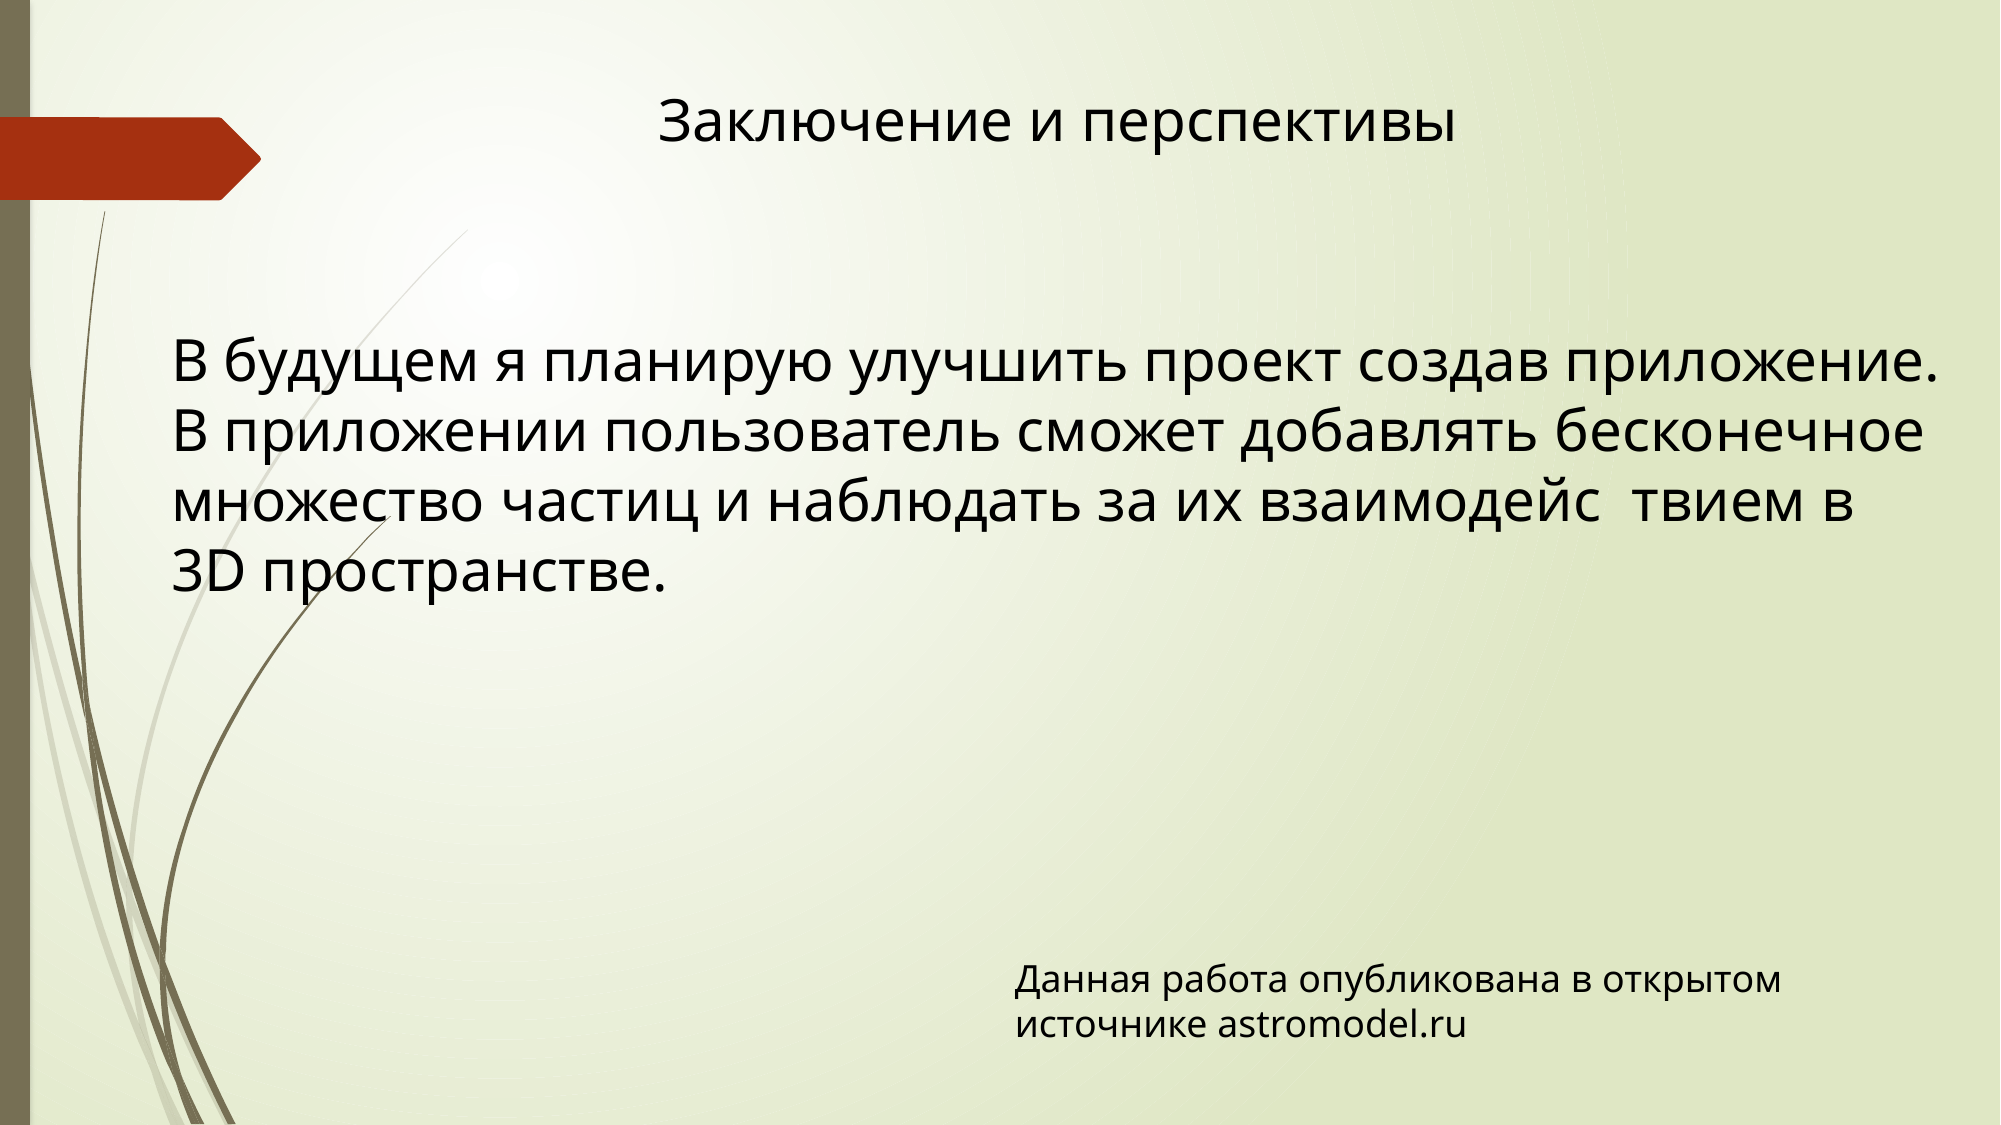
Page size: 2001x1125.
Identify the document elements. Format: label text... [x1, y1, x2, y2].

text_box Заключение и перспективы [643, 75, 1473, 161]
text_box Данная работа опубликована в открытом источнике astromodel.ru [999, 947, 2000, 1053]
text_box В будущем я планирую улучшить проект создав приложение. В приложении пользователь сможет добавлять бесконечное множество частиц и наблюдать за их взаимодейс твием в 3D пространстве. [156, 315, 1961, 611]
